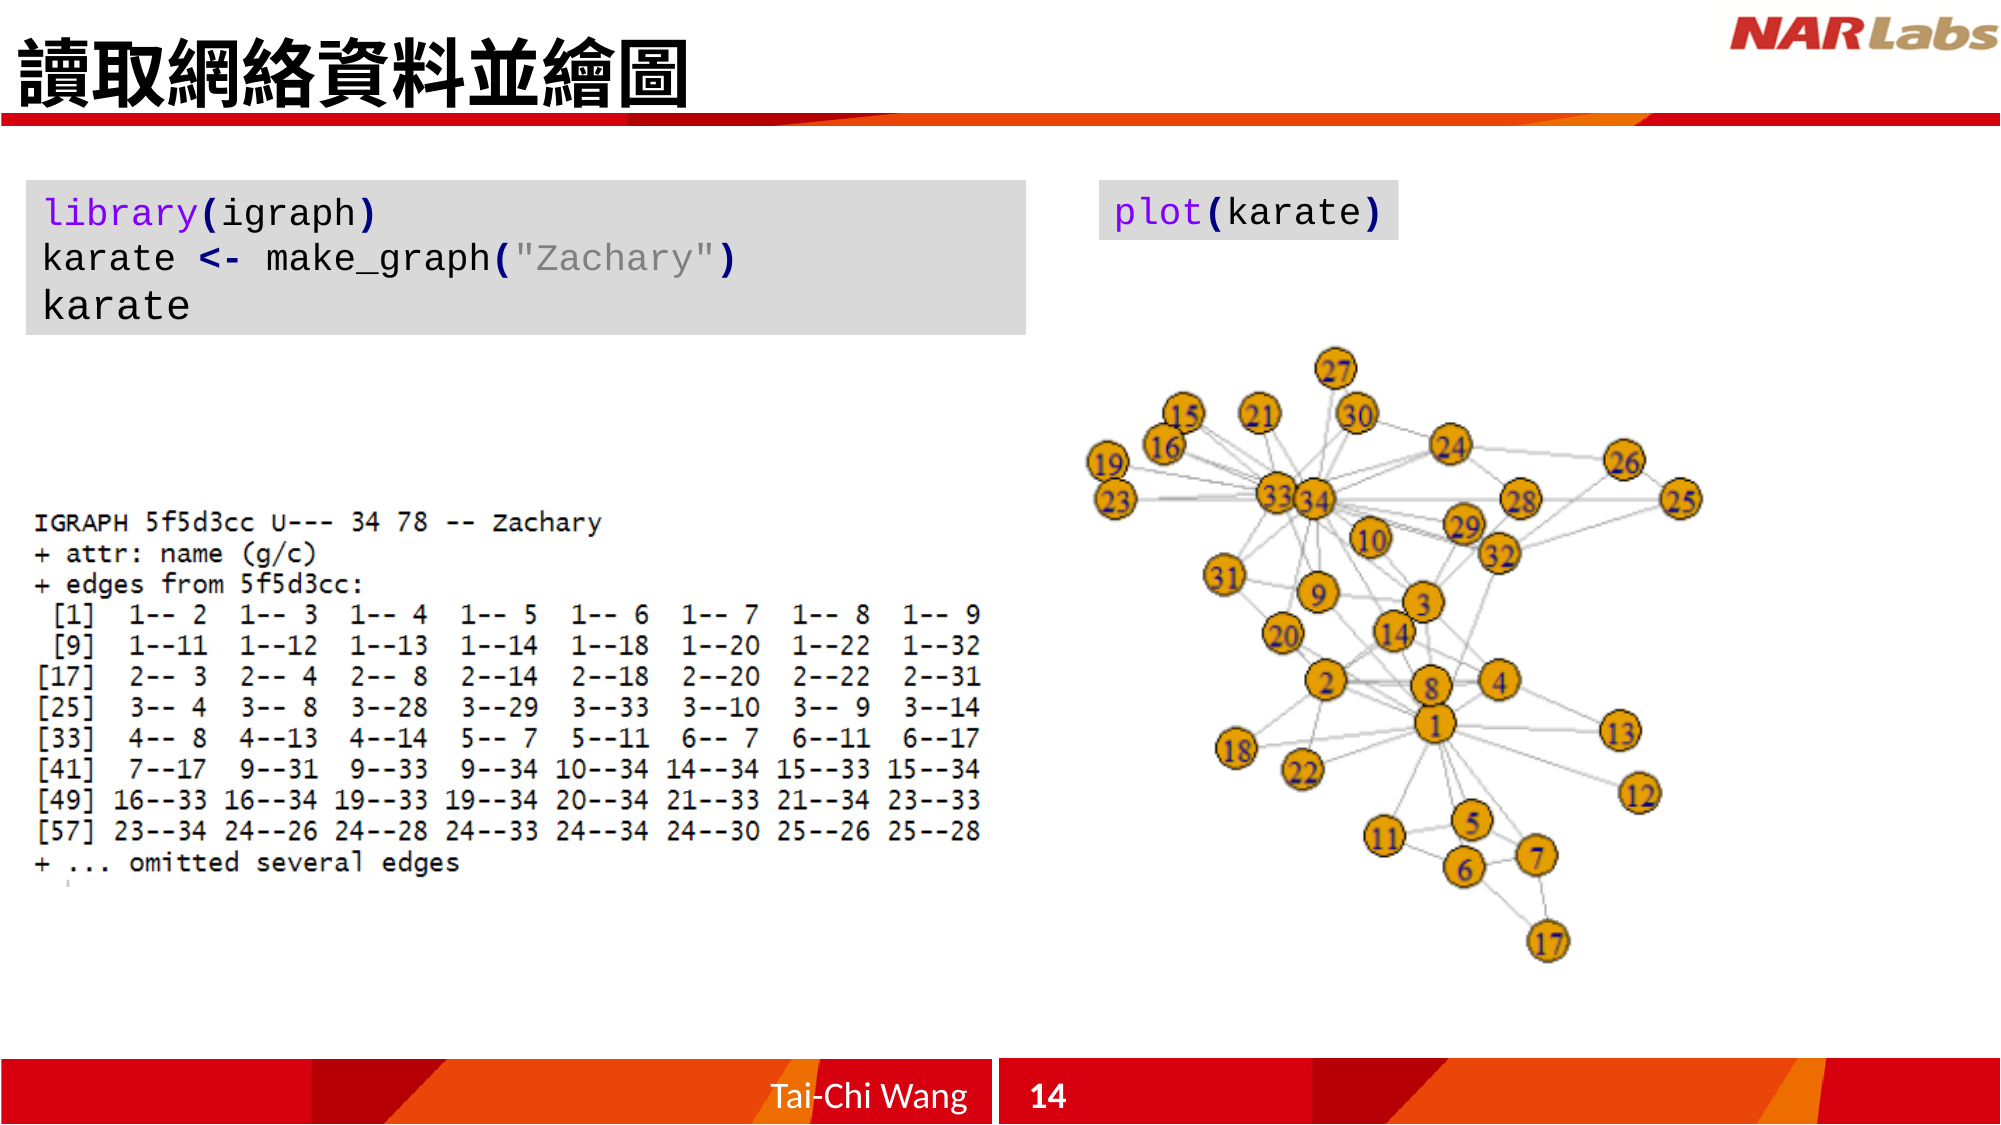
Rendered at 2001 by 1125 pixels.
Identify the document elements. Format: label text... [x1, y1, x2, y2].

picture [1051, 299, 1858, 987]
title 讀取網絡資料並繪圖 [1, 0, 1802, 149]
picture [25, 509, 1006, 888]
text_box plot(karate) [1099, 180, 1399, 240]
text_box library(igraph) karate <- make_graph("Zachary") karate [26, 180, 1027, 335]
